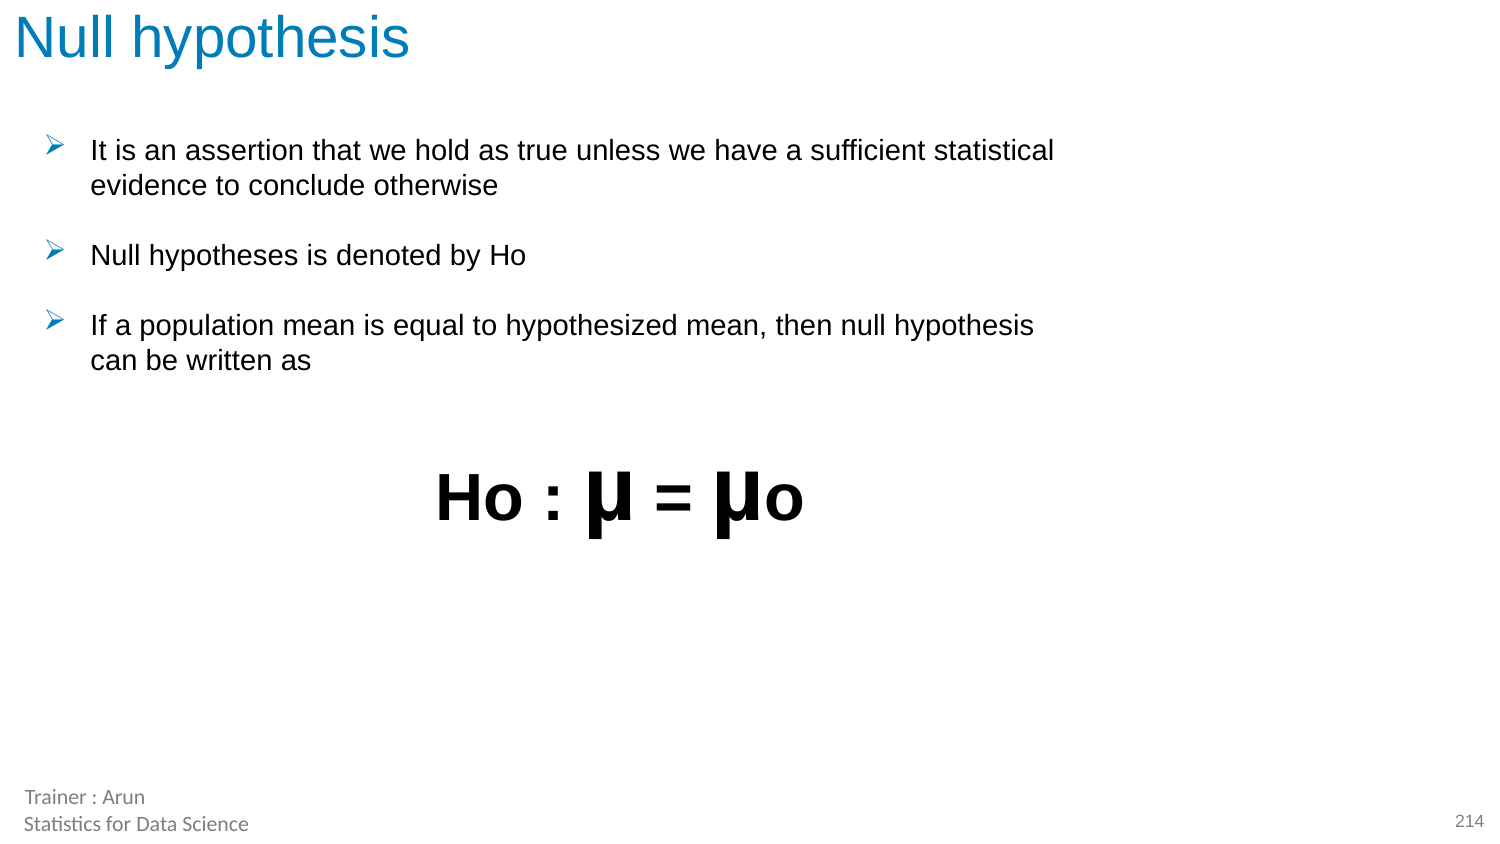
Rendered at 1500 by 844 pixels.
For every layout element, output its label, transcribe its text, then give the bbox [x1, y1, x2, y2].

text_box Ho : µ = µo [420, 421, 930, 547]
text_box It is an assertion that we hold as true unless we have a sufficient statistical evidence to conclude otherwise Null hypotheses is denoted by Ho If a population mean is equal to hypothesized mean, then null hypothesis can be written as [28, 123, 1104, 419]
title Null hypothesis [0, 0, 1350, 105]
